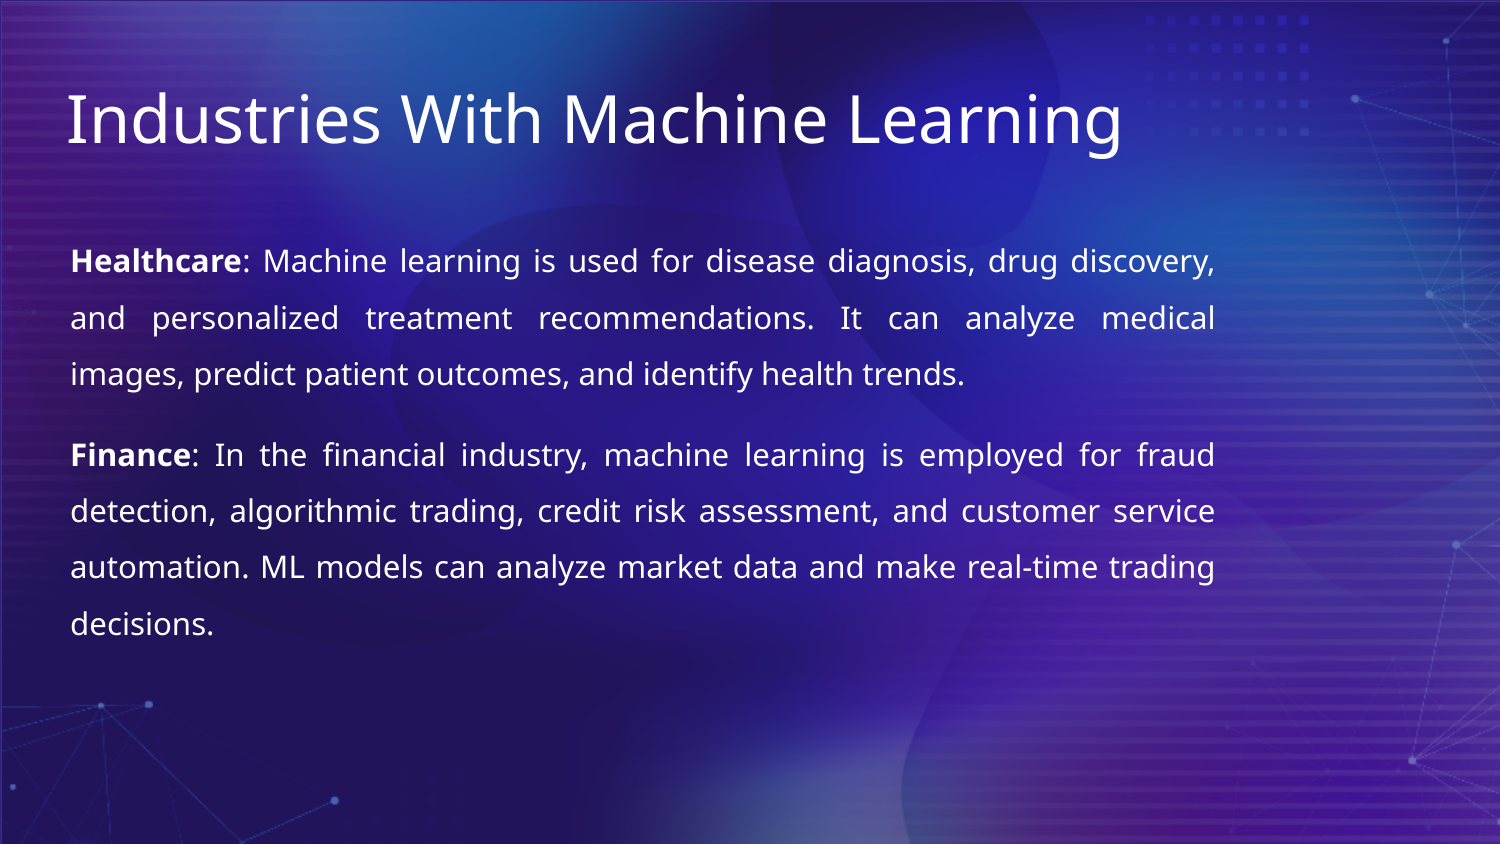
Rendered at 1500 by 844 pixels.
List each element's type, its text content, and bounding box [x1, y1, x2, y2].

text_box Healthcare: Machine learning is used for disease diagnosis, drug discovery, and personalized treatment recommendations. It can analyze medical images, predict patient outcomes, and identify health trends. Finance: In the financial industry, machine learning is employed for fraud detection, algorithmic trading, credit risk assessment, and customer service automation. ML models can analyze market data and make real-time trading decisions. [55, 208, 1233, 725]
text_box Industries With Machine Learning [51, 61, 1236, 161]
